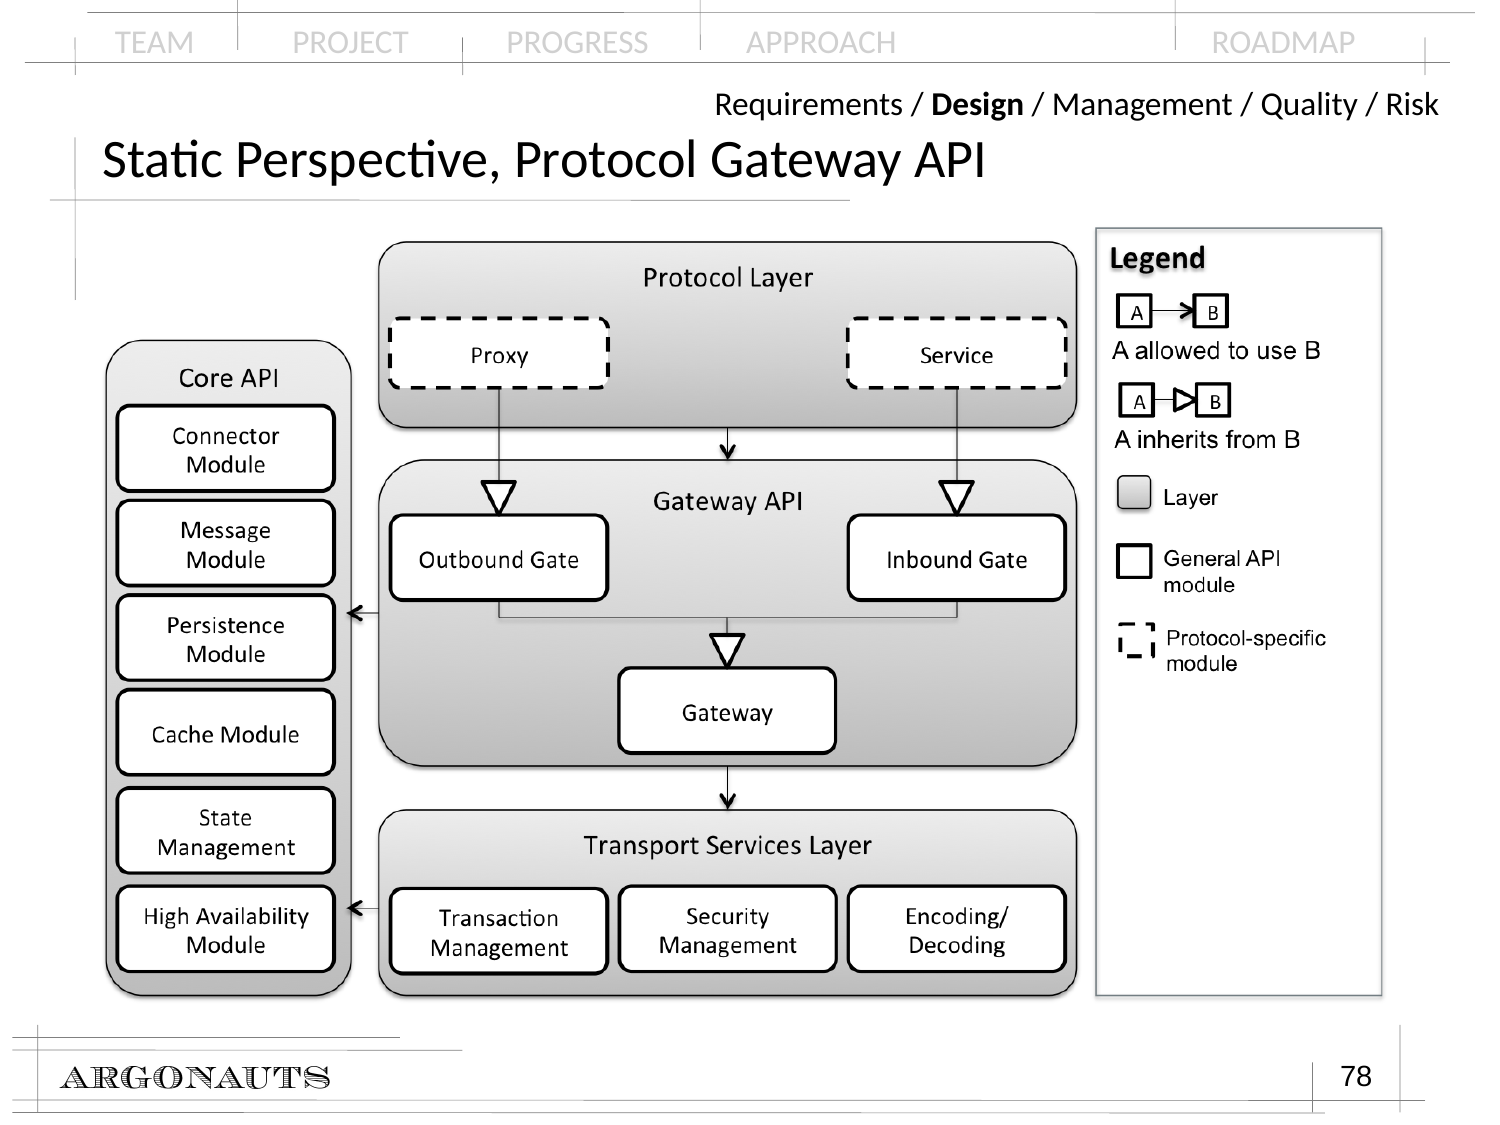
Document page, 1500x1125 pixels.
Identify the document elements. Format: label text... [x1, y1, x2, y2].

picture [98, 224, 1388, 1005]
slide_number 78 [1074, 1050, 1388, 1125]
picture [50, 1055, 350, 1099]
title Static Perspective, Protocol Gateway API [87, 112, 1413, 200]
text_box Requirements / Design / Management / Quality / Risk [699, 74, 1463, 130]
